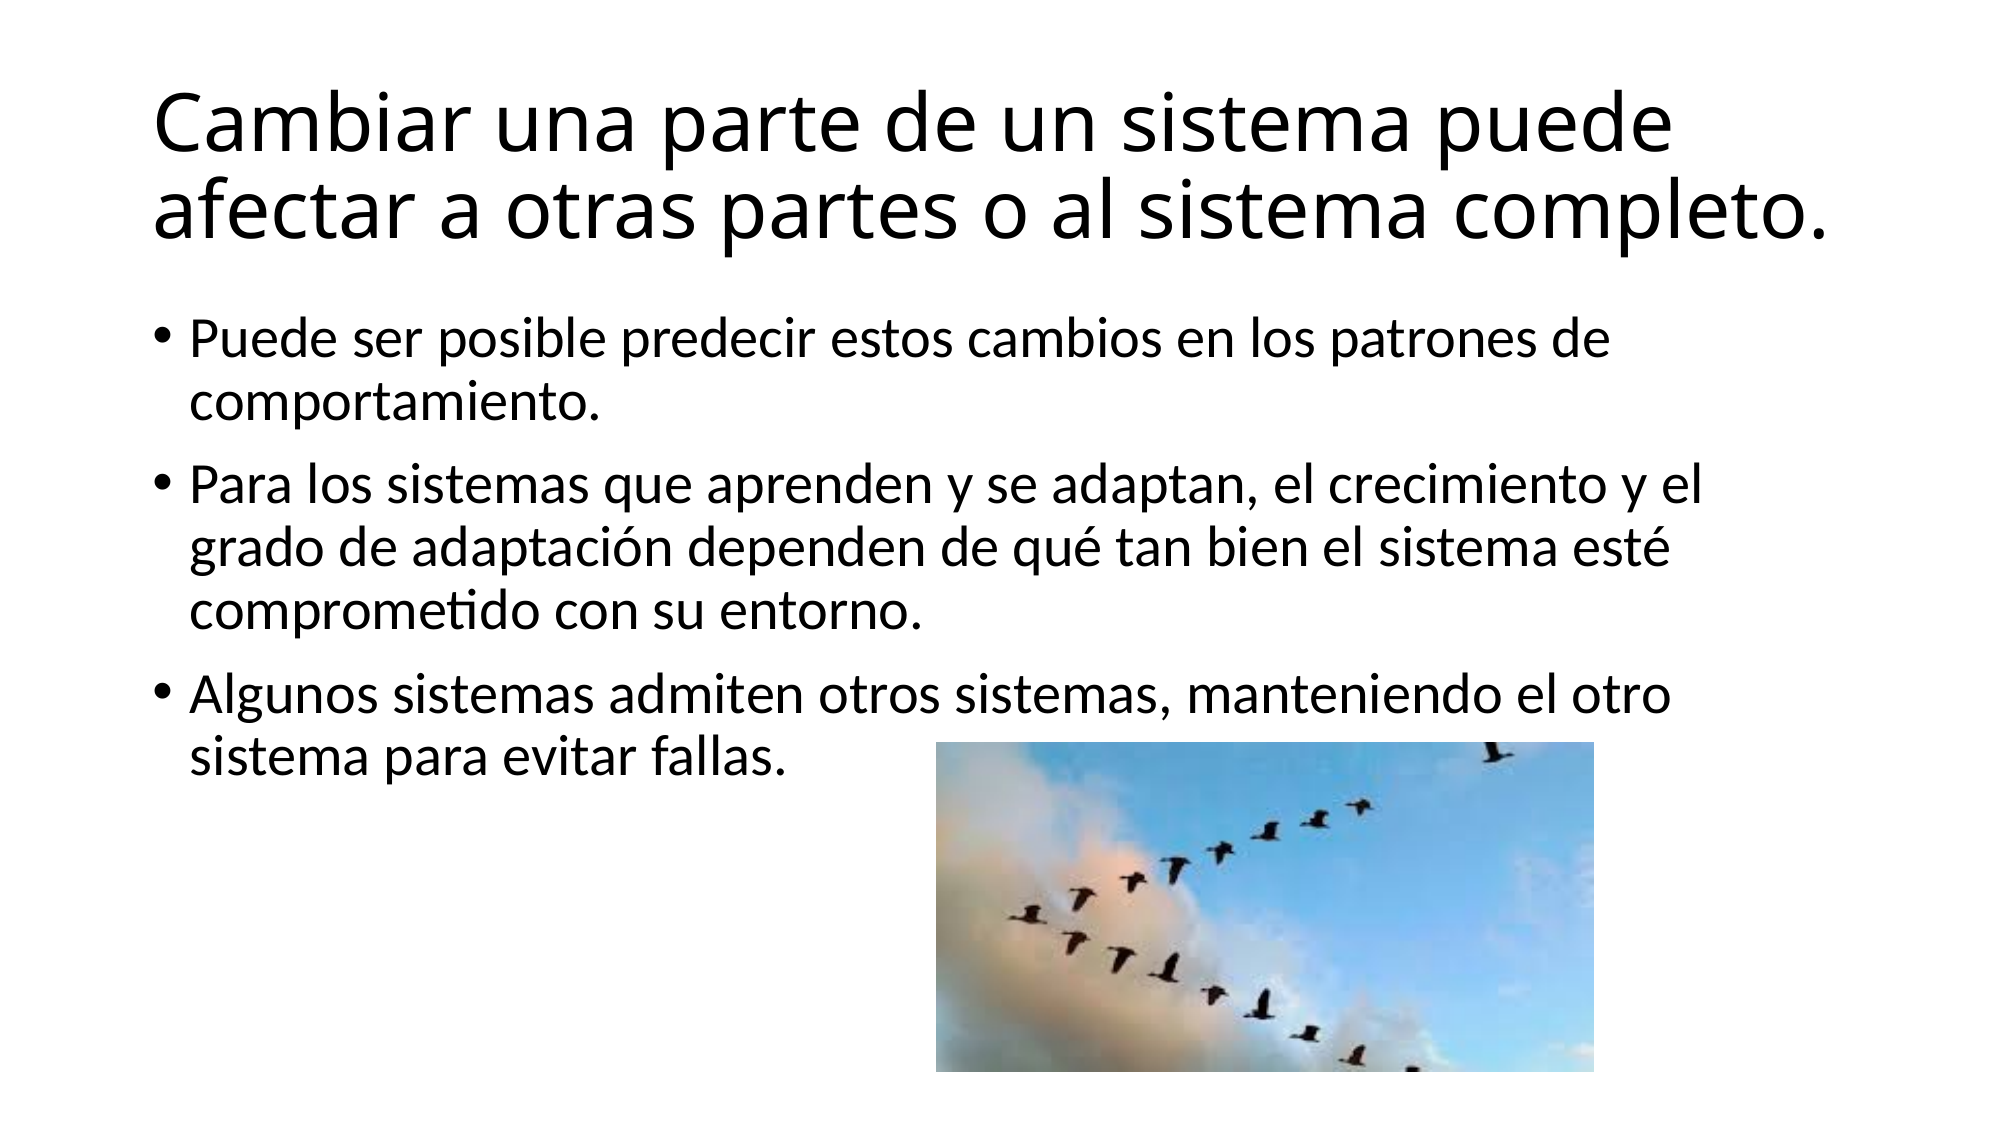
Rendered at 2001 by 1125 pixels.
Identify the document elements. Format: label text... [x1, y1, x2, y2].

picture [936, 742, 1594, 1072]
title Cambiar una parte de un sistema puede afectar a otras partes o al sistema completo. [137, 59, 1863, 278]
list Puede ser posible predecir estos cambios en los patrones de comportamiento. Para los sistemas que aprenden y se adaptan, el crecimiento y el grado de adaptación dependen de qué tan bien el sistema esté comprometido con su entorno. Algunos sistemas admiten otros sistemas, manteniendo el otro sistema para evitar fallas. [137, 299, 1863, 1014]
